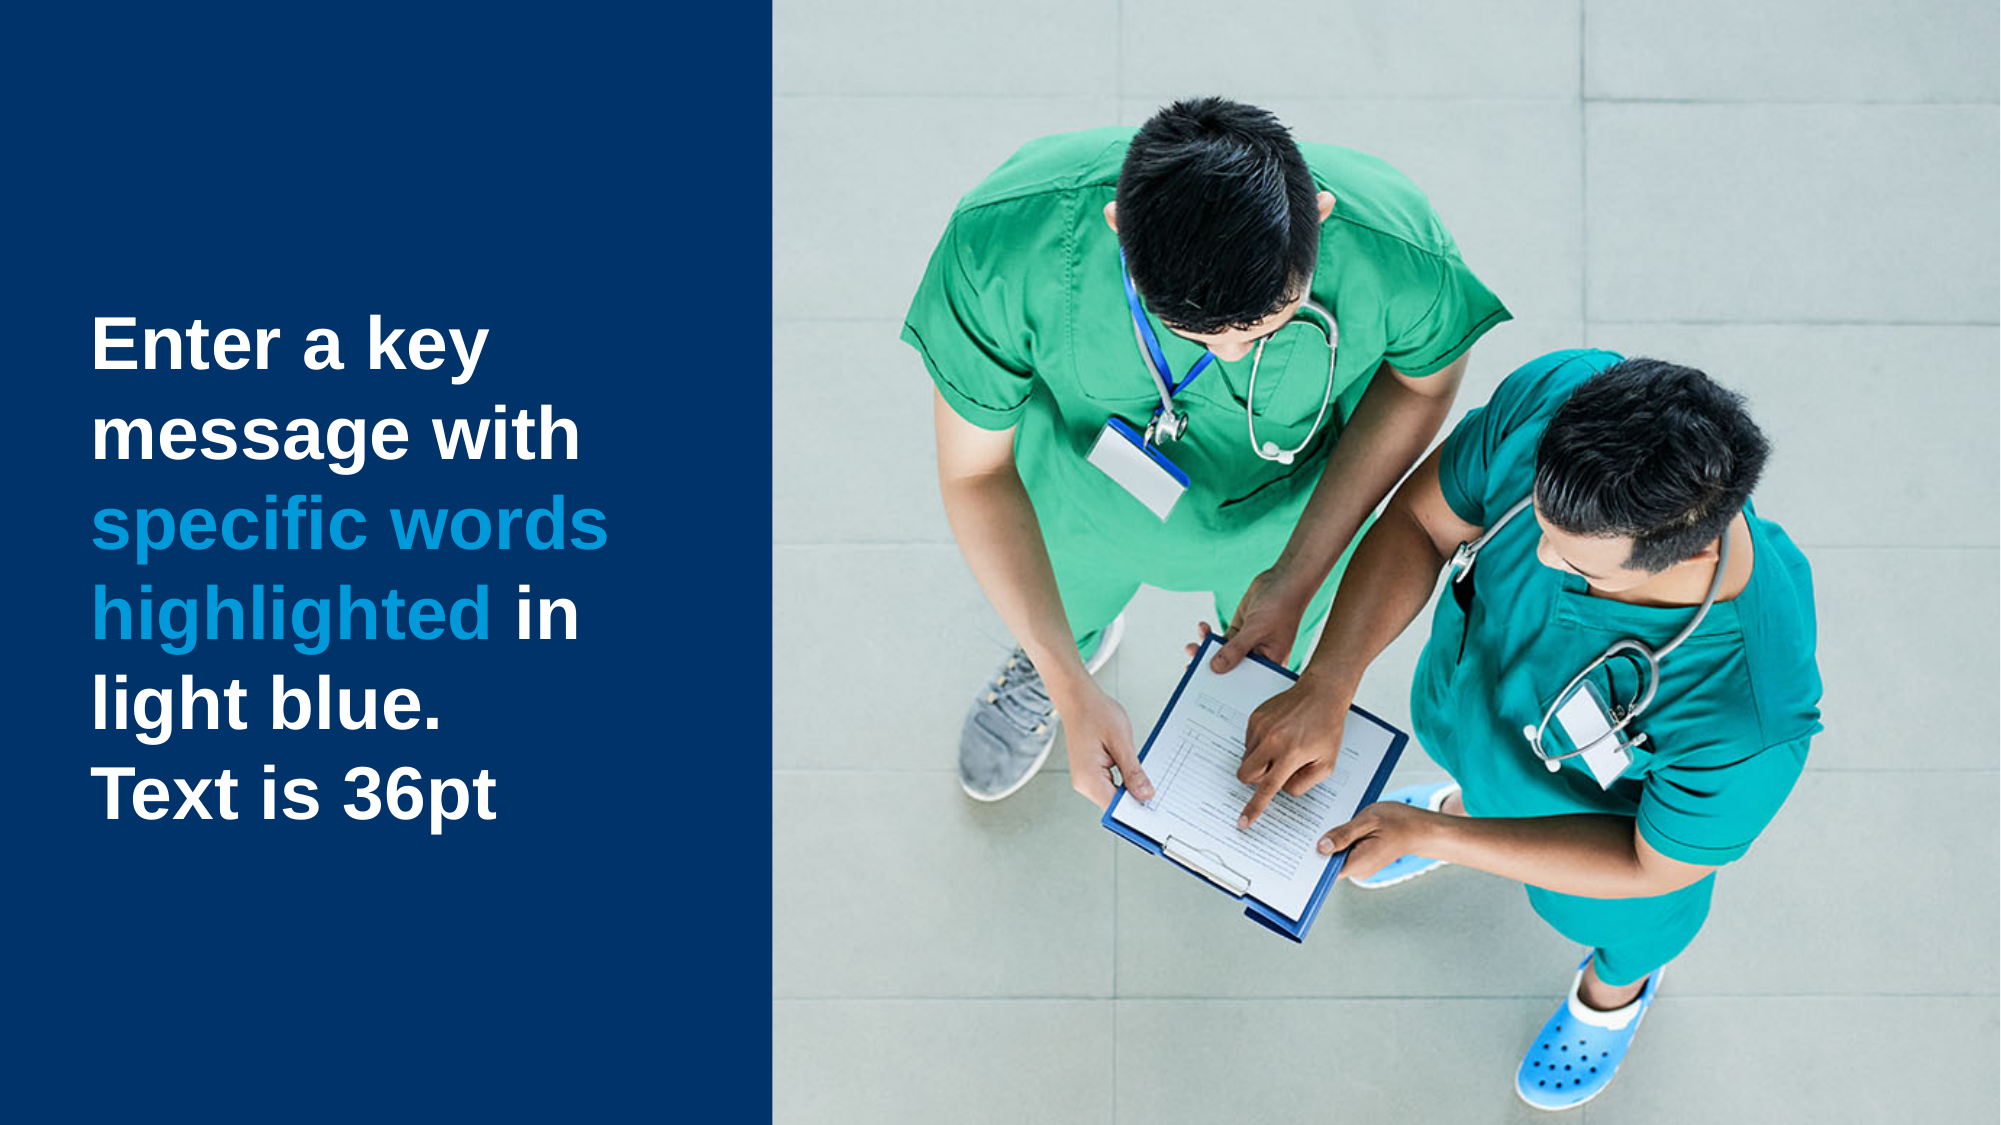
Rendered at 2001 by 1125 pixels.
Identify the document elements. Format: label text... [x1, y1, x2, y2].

picture [772, 0, 2001, 1125]
list Enter a key message with specific words highlighted in light blue. Text is 36pt [90, 268, 680, 860]
